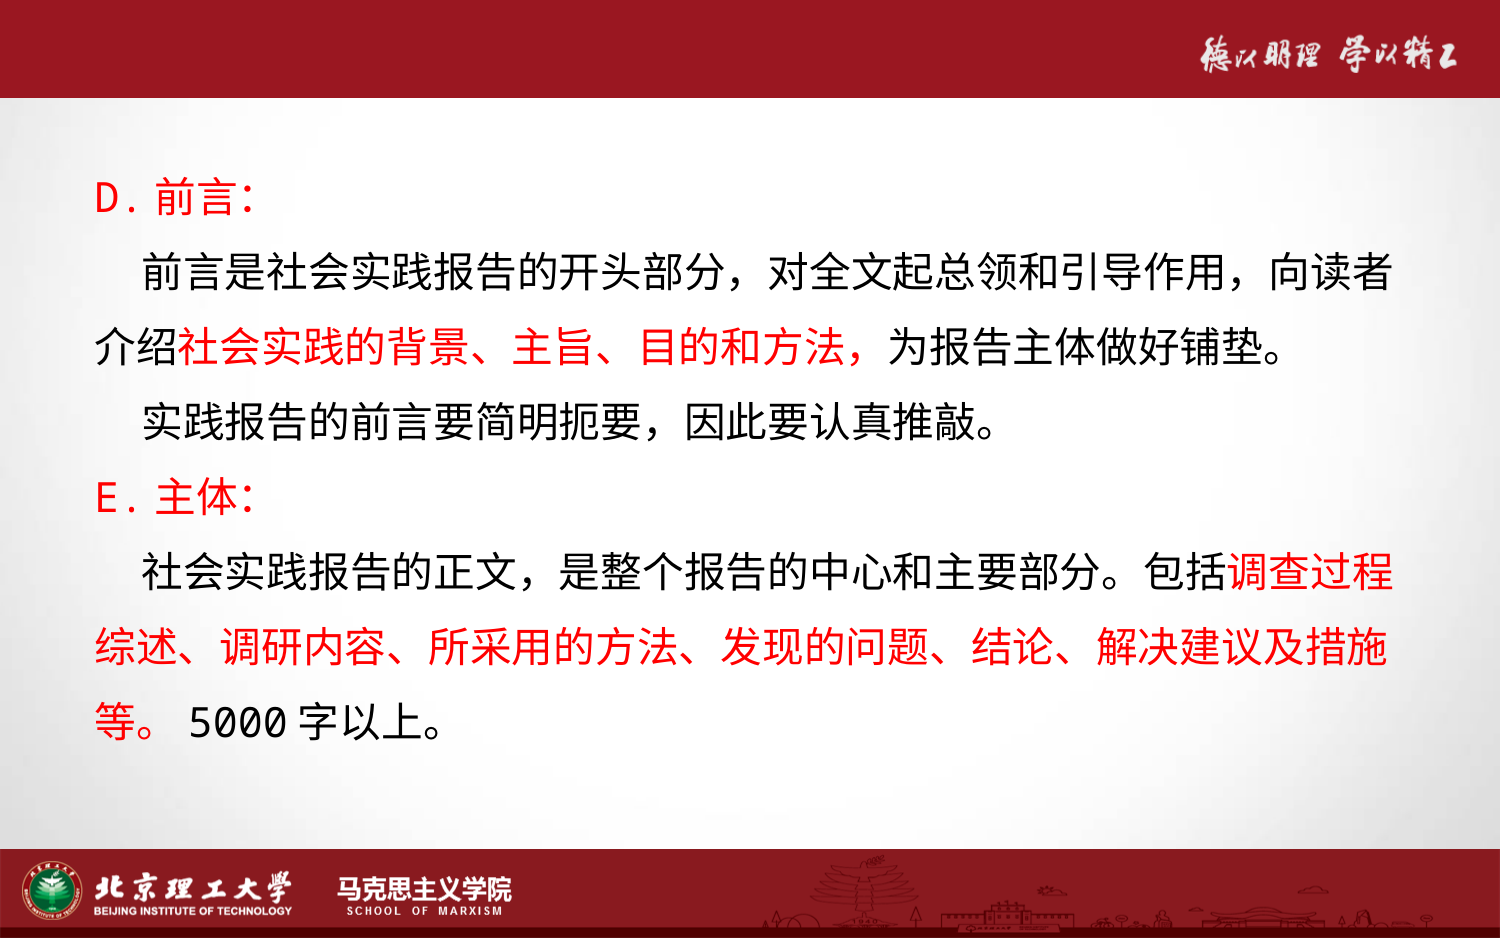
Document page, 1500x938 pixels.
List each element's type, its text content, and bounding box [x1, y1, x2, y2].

text_box D.前言： 前言是社会实践报告的开头部分，对全文起总领和引导作用，向读者介绍社会实践的背景、主旨、目的和方法，为报告主体做好铺垫。 实践报告的前言要简明扼要，因此要认真推敲。 E.主体： 社会实践报告的正文，是整个报告的中心和主要部分。包括调查过程综述、调研内容、所采用的方法、发现的问题、结论、解决建议及措施等。5000字以上。 [79, 137, 1421, 753]
picture [0, 99, 1500, 938]
text_box [0, 0, 1500, 99]
picture [1111, 14, 1500, 85]
